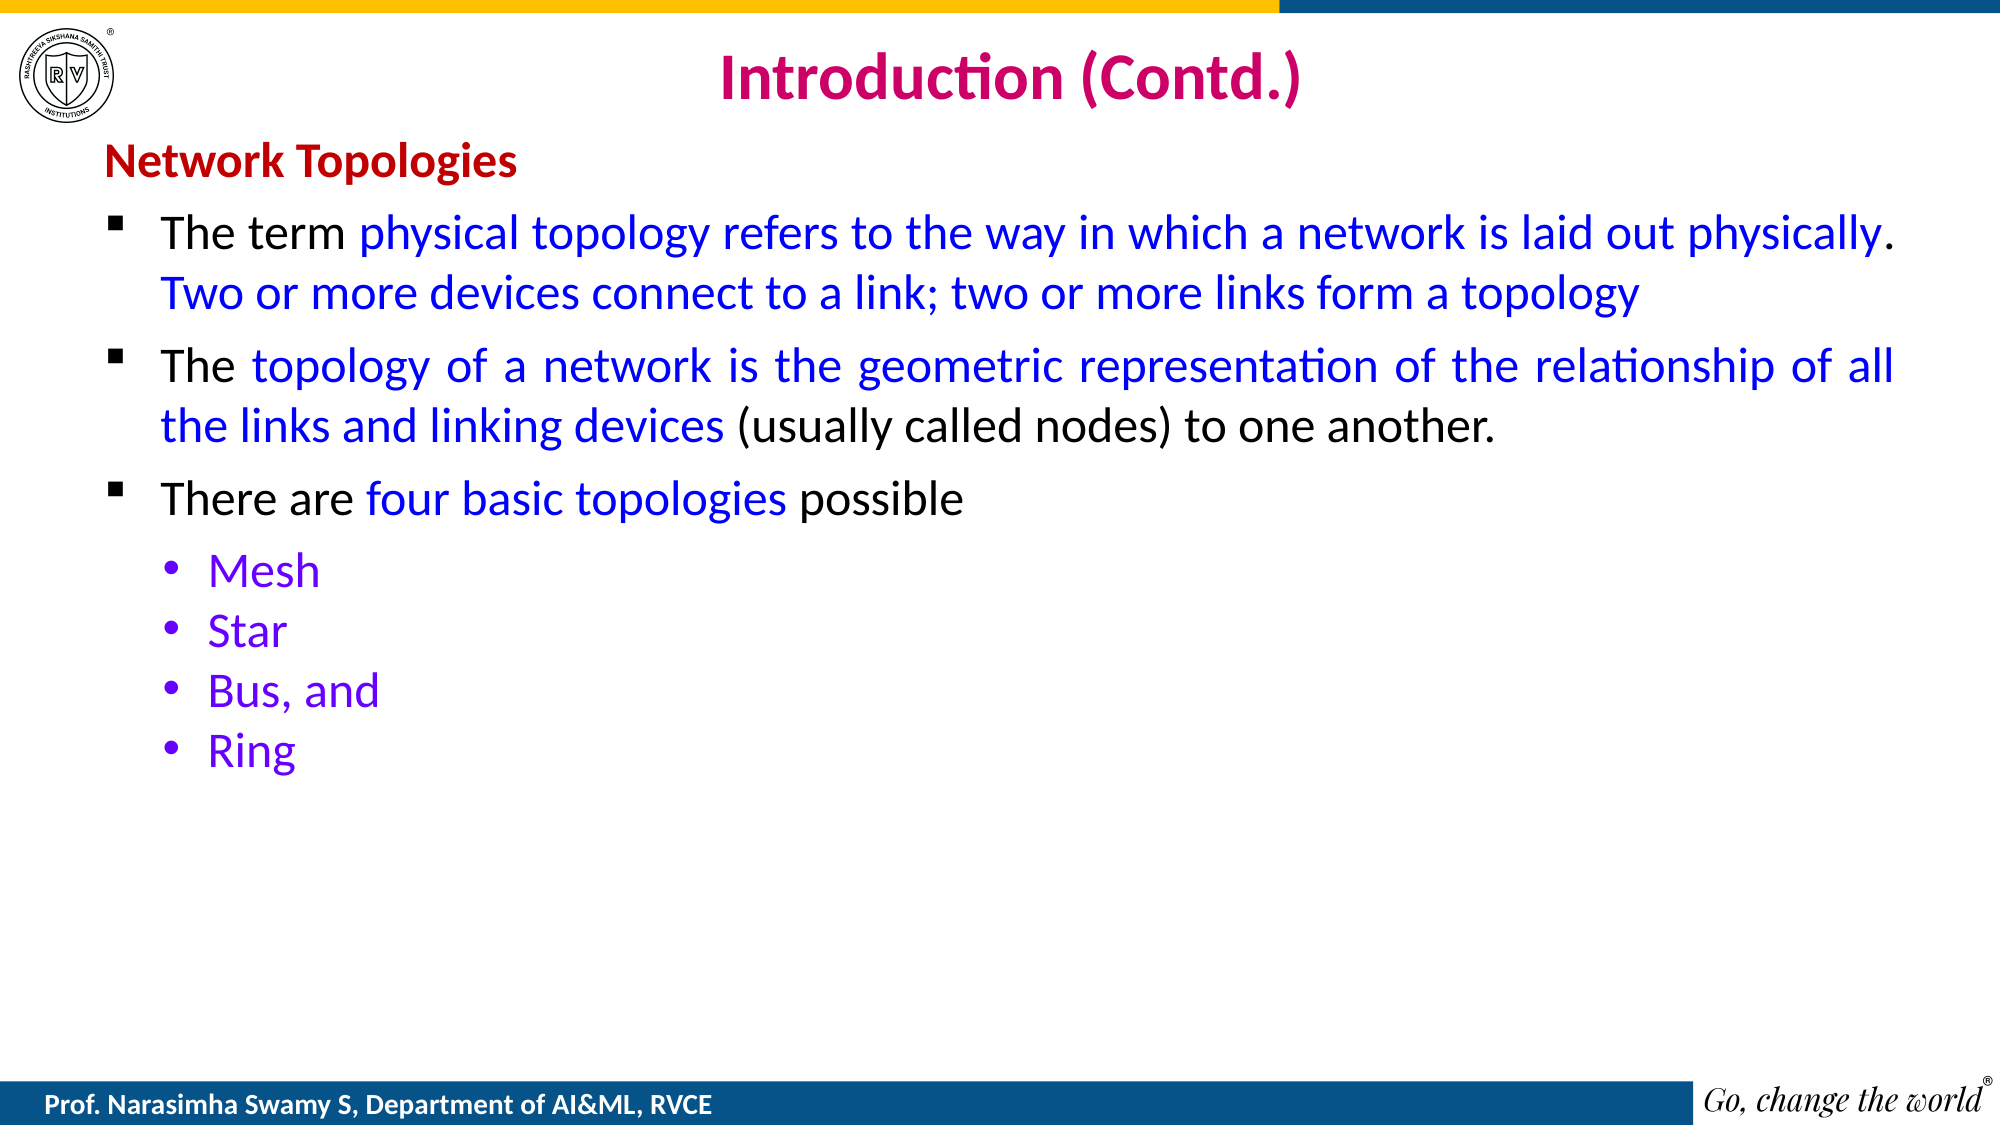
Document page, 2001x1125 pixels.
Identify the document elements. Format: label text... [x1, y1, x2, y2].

title Introduction (Contd.) [137, 27, 1887, 120]
text_box Network Topologies The term physical topology refers to the way in which a network is laid out physically. Two or more devices connect to a link; two or more links form a topology The topology of a network is the geometric representation of the relationship of all the links and linking devices (usually called nodes) to one another. There are four basic topologies possible Mesh Star Bus, and Ring [89, 120, 1911, 785]
picture [1701, 1075, 1994, 1120]
picture [19, 28, 114, 123]
